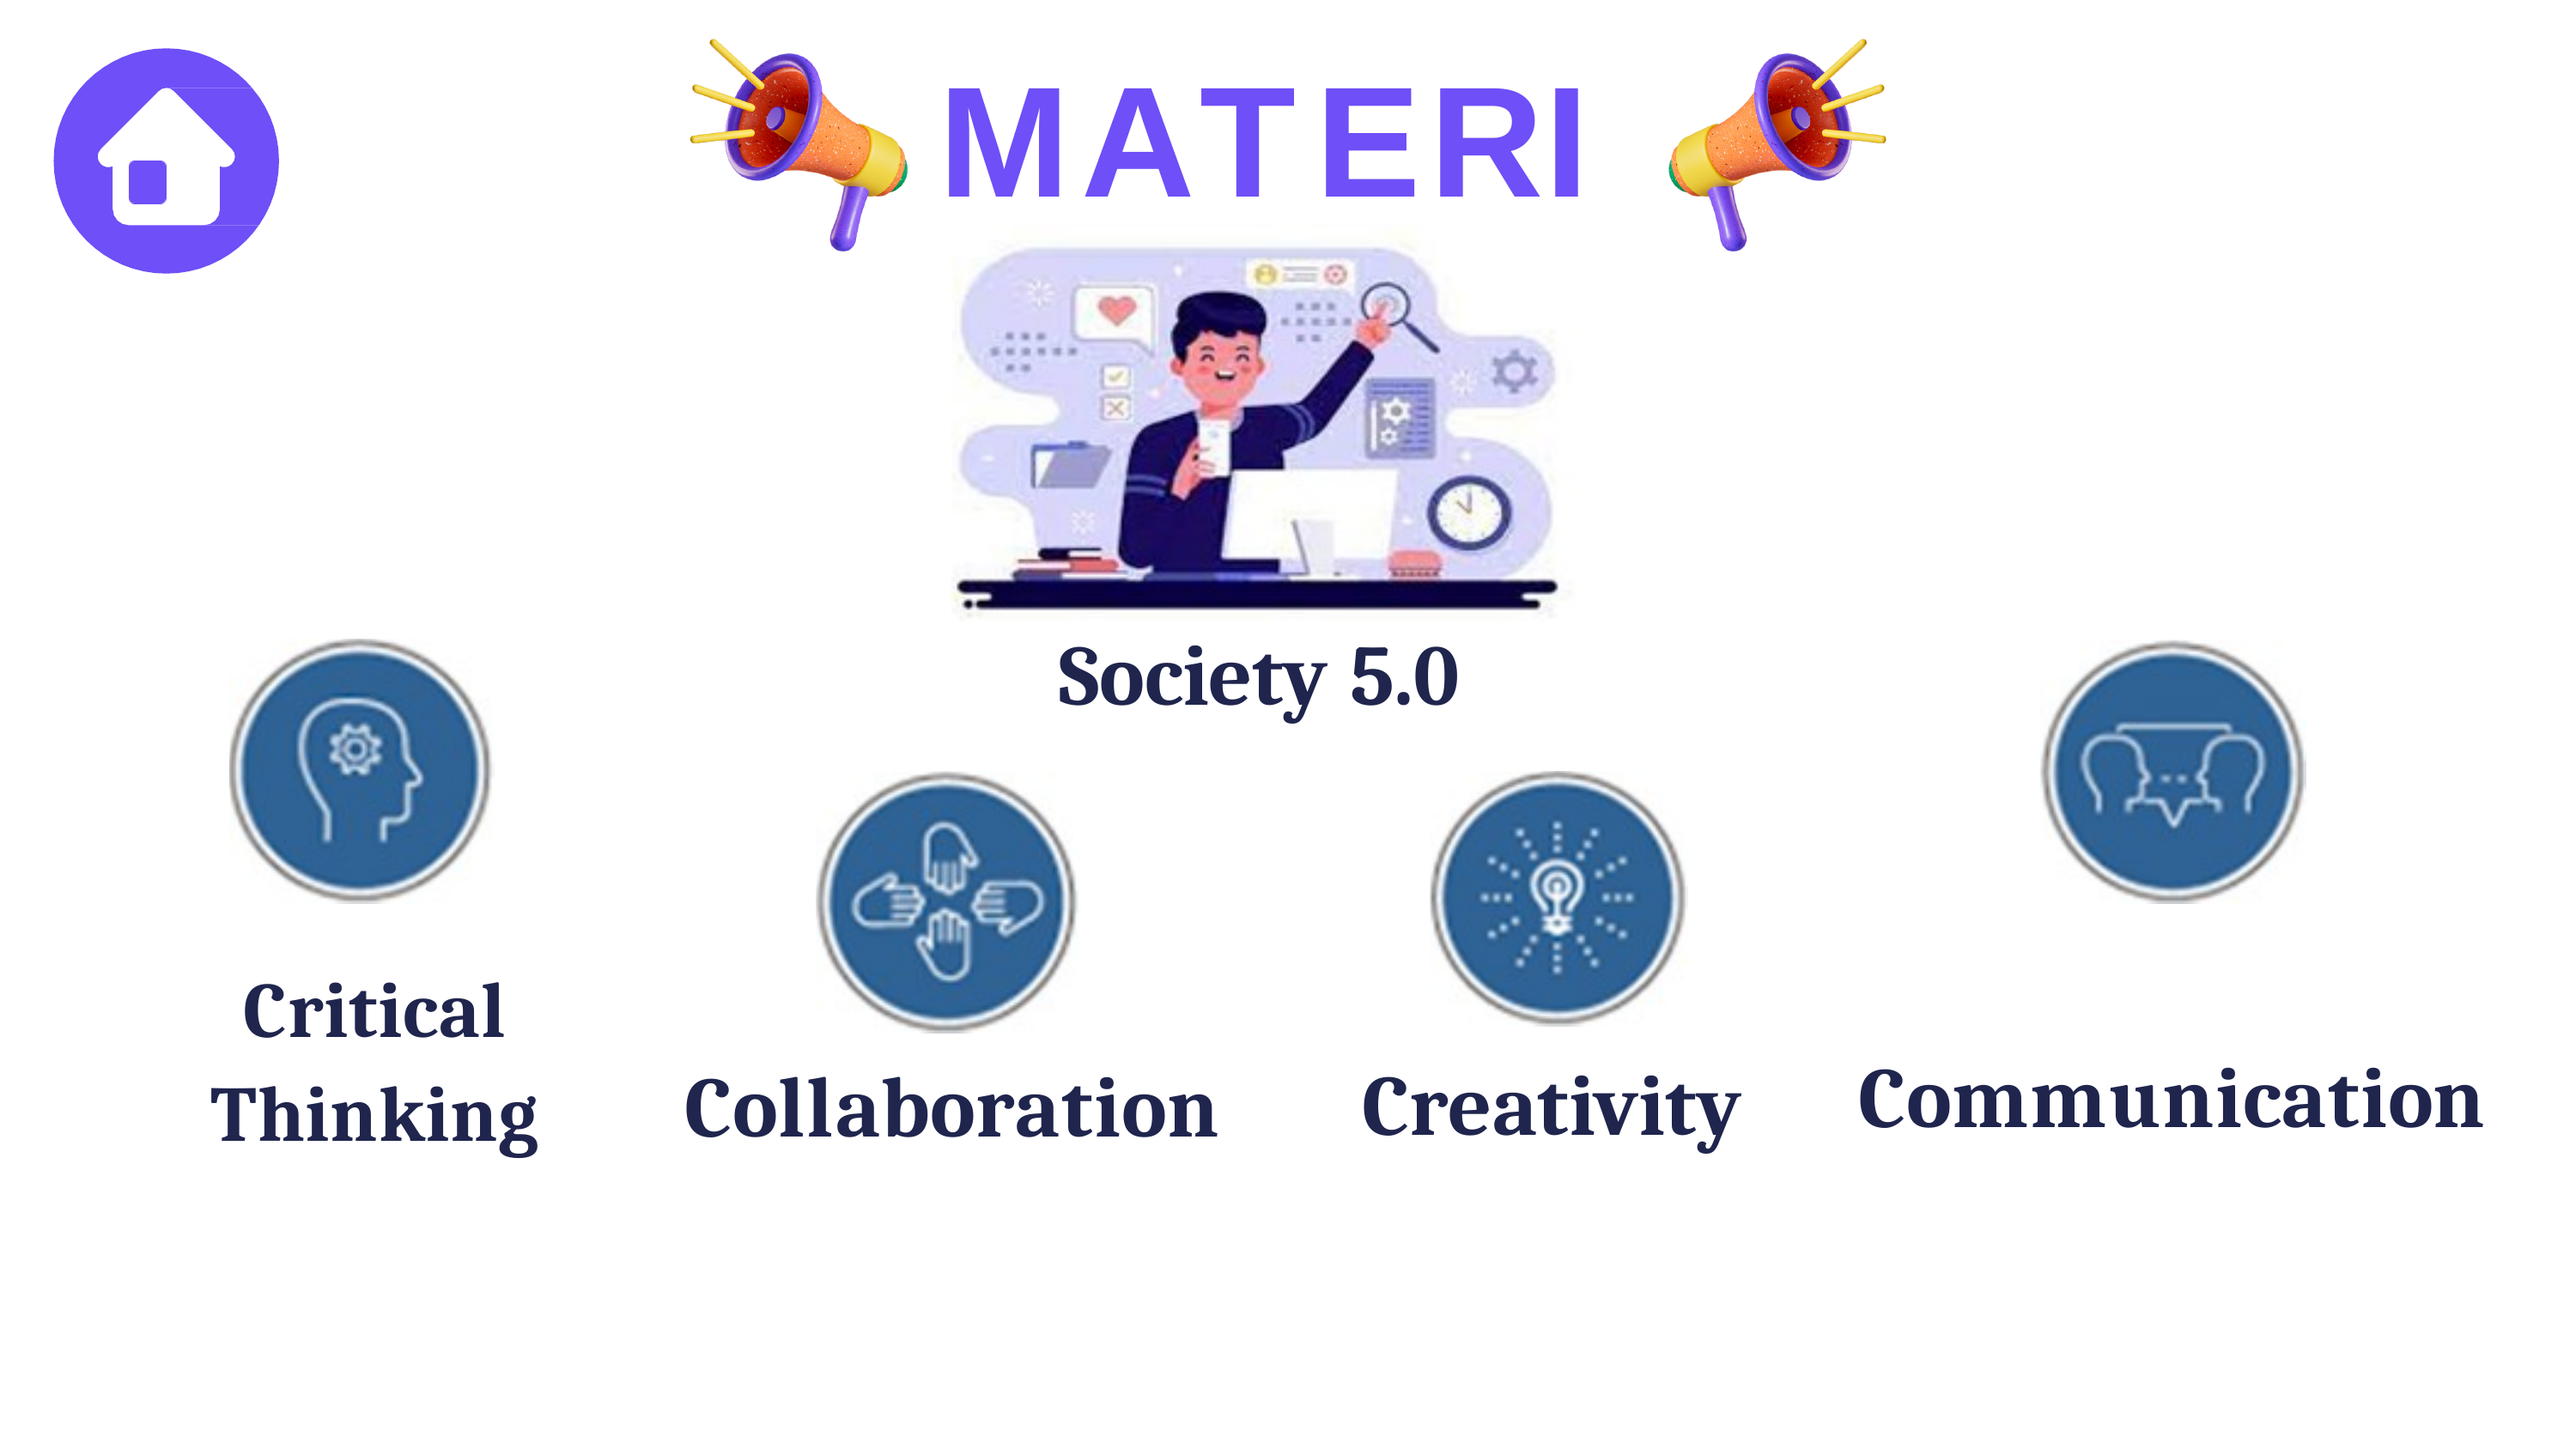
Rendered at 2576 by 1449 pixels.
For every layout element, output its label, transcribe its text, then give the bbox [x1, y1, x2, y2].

picture [1429, 771, 1689, 1027]
text_box Society 5.0 [1057, 629, 1486, 723]
text_box Critical Thinking [175, 949, 545, 1261]
picture [690, 38, 908, 252]
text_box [53, 48, 280, 274]
picture [950, 223, 1577, 621]
picture [229, 639, 495, 904]
picture [1668, 38, 1886, 252]
picture [2039, 640, 2306, 904]
picture [815, 771, 1081, 1034]
title MATERI [937, 36, 1637, 282]
text_box Collaboration [683, 1049, 1223, 1155]
text_box Communication [1856, 1040, 2489, 1145]
text_box Creativity [1360, 1047, 1758, 1153]
